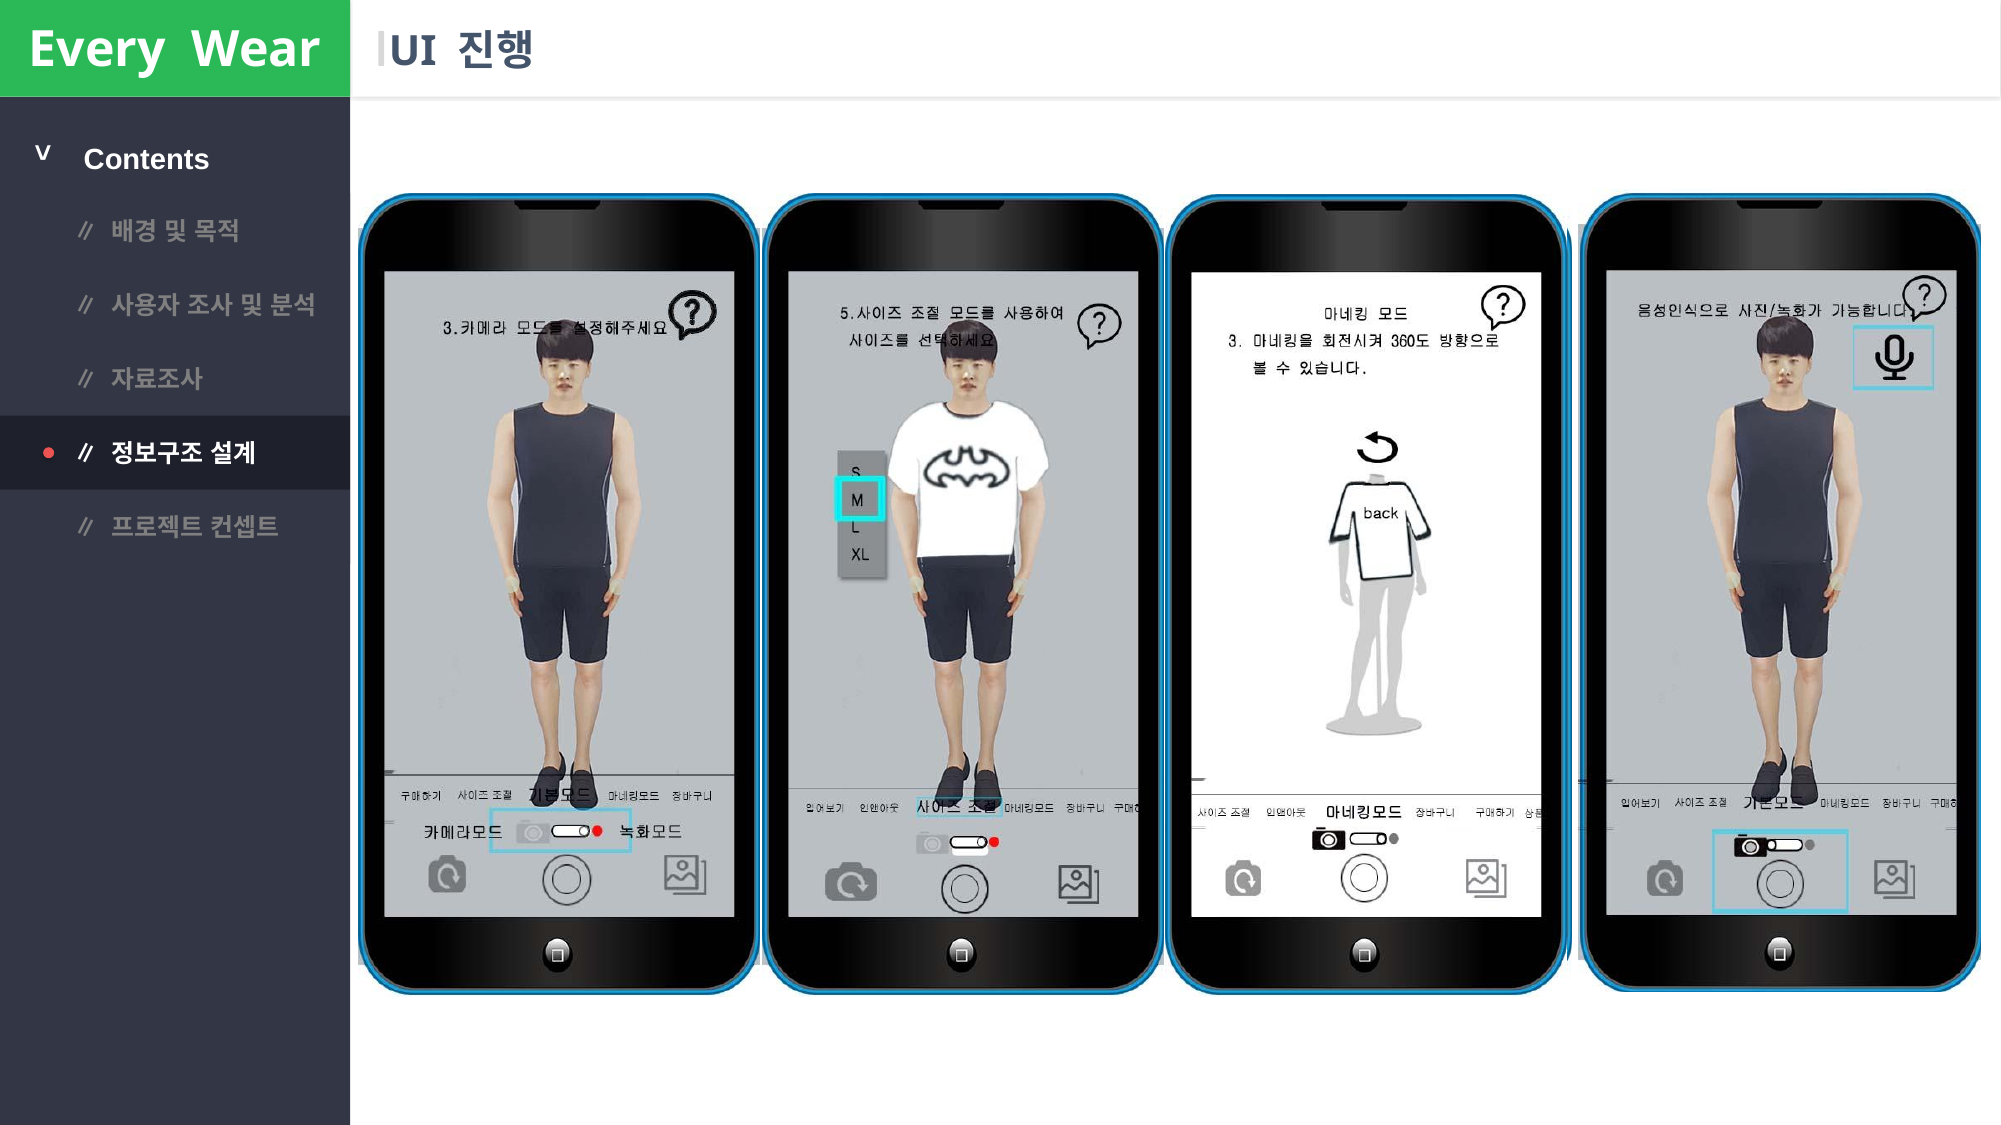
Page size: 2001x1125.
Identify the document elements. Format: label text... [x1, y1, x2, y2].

title UI 진행 [373, 19, 1969, 78]
picture [1165, 193, 1572, 998]
text_box Contents [68, 132, 286, 184]
text_box > [19, 129, 70, 182]
picture [762, 193, 1164, 997]
text_box ∥ 사용자 조사 및 분석 [0, 267, 350, 341]
text_box [43, 447, 55, 459]
picture [357, 193, 760, 997]
picture [1578, 188, 1981, 993]
text_box Every Wear [0, 15, 359, 90]
text_box ∥ 정보구조 설계 [0, 415, 350, 489]
text_box ∥ 프로젝트 컨셉트 [0, 489, 350, 564]
text_box ∥ 자료조사 [0, 341, 350, 415]
text_box ∥ 배경 및 목적 [0, 193, 351, 267]
